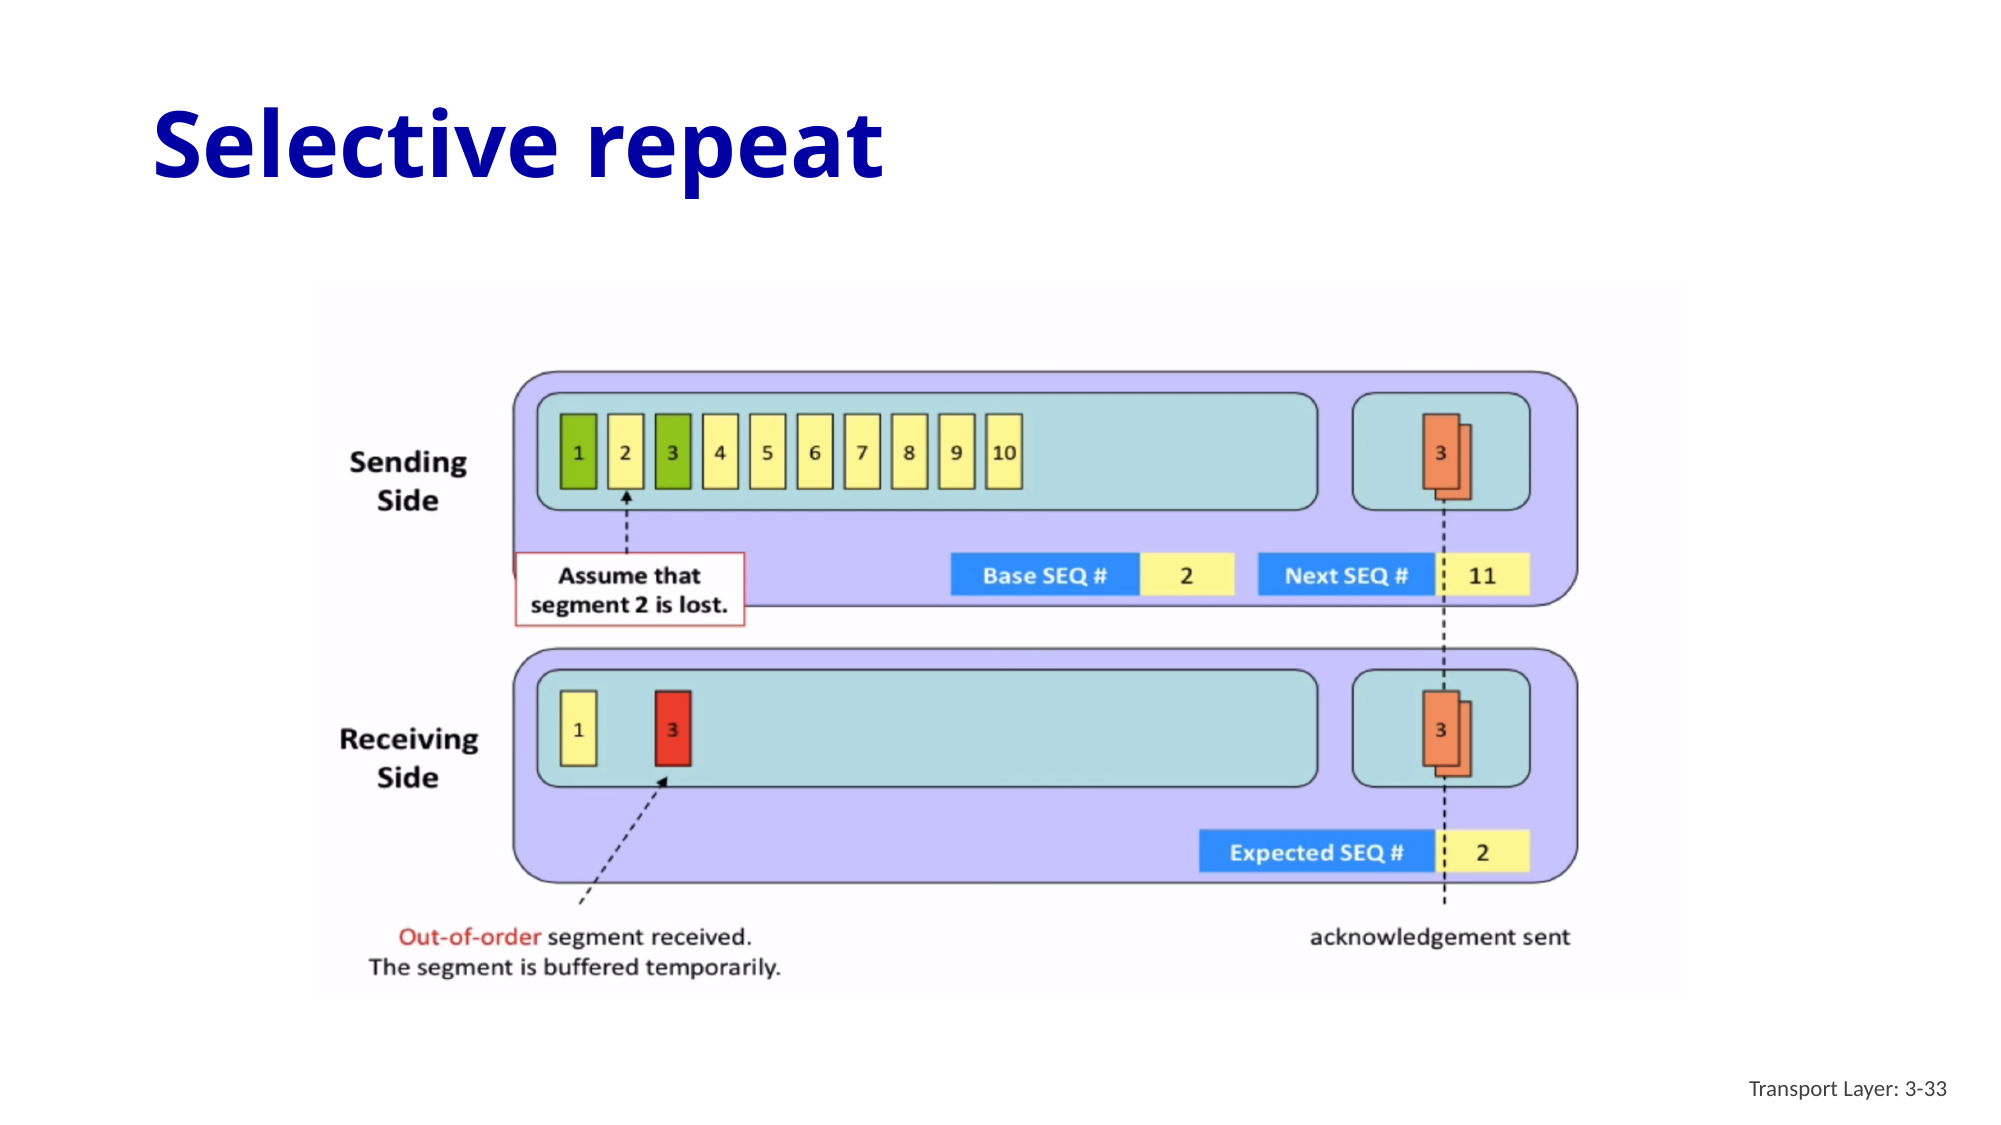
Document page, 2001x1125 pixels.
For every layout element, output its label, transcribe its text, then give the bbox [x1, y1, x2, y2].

title Selective repeat [137, 74, 1863, 221]
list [316, 282, 1684, 997]
slide_number Transport Layer: 3-33 [1512, 1056, 1963, 1117]
